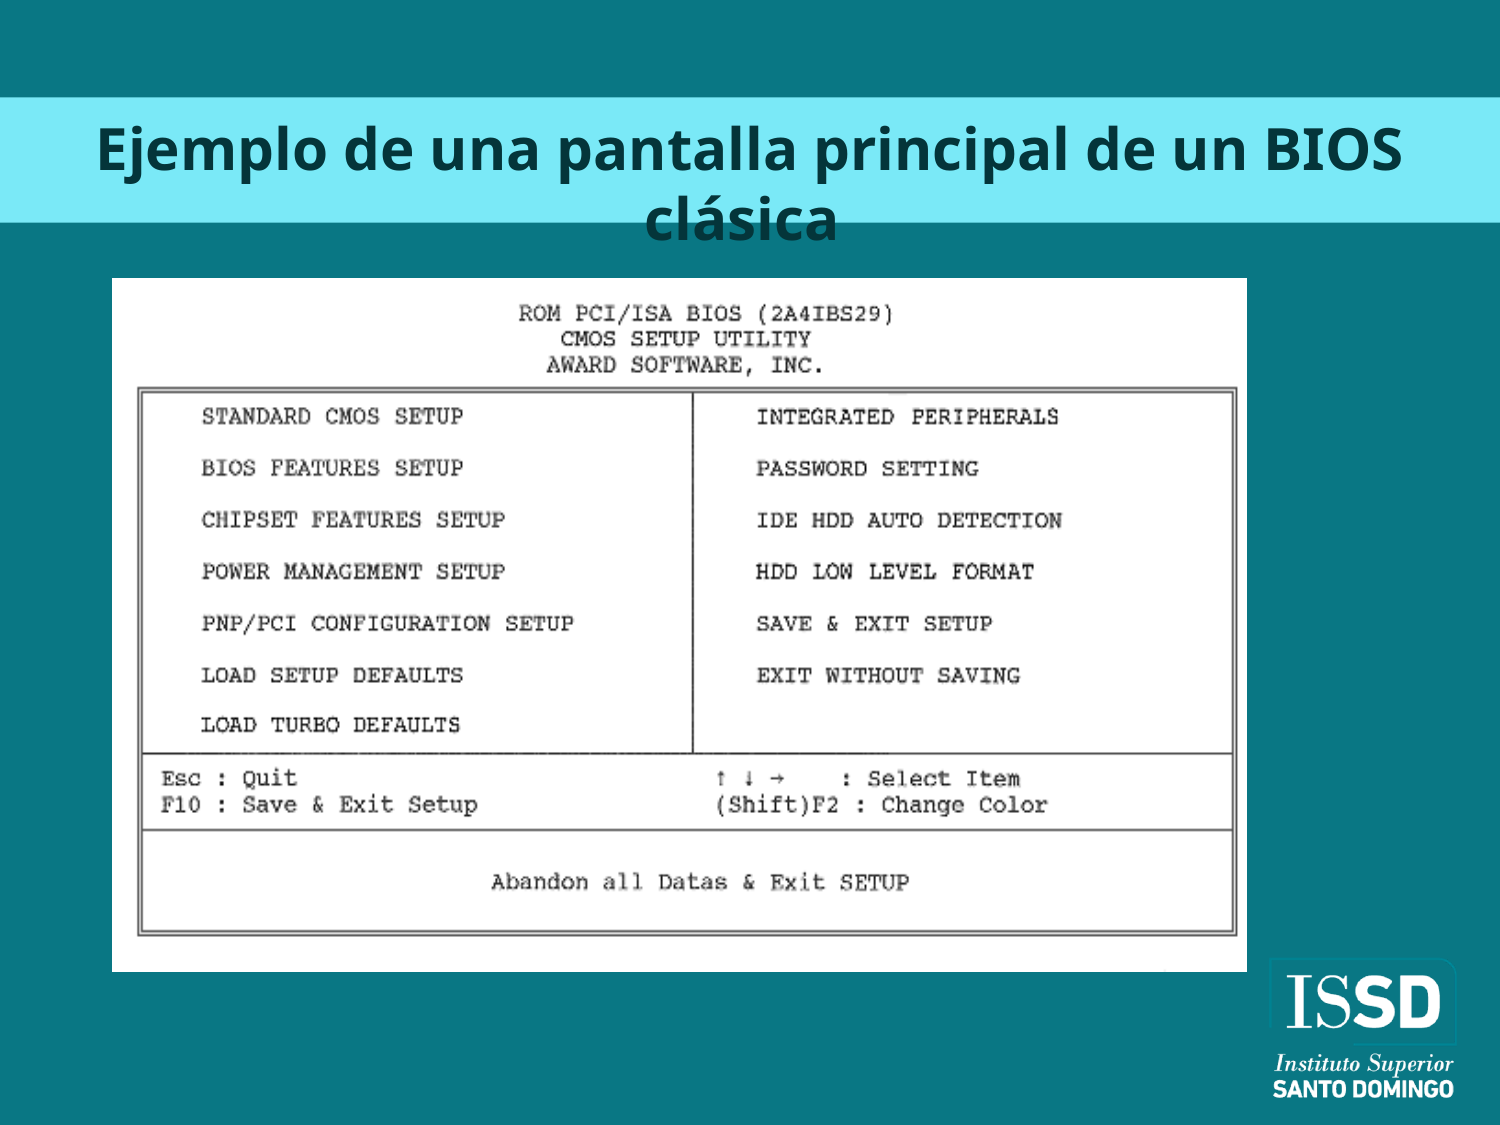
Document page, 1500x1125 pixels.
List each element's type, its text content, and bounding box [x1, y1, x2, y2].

title Ejemplo de una pantalla principal de un BIOS clásica [0, 97, 1500, 223]
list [111, 278, 1247, 973]
picture [1269, 957, 1458, 1098]
